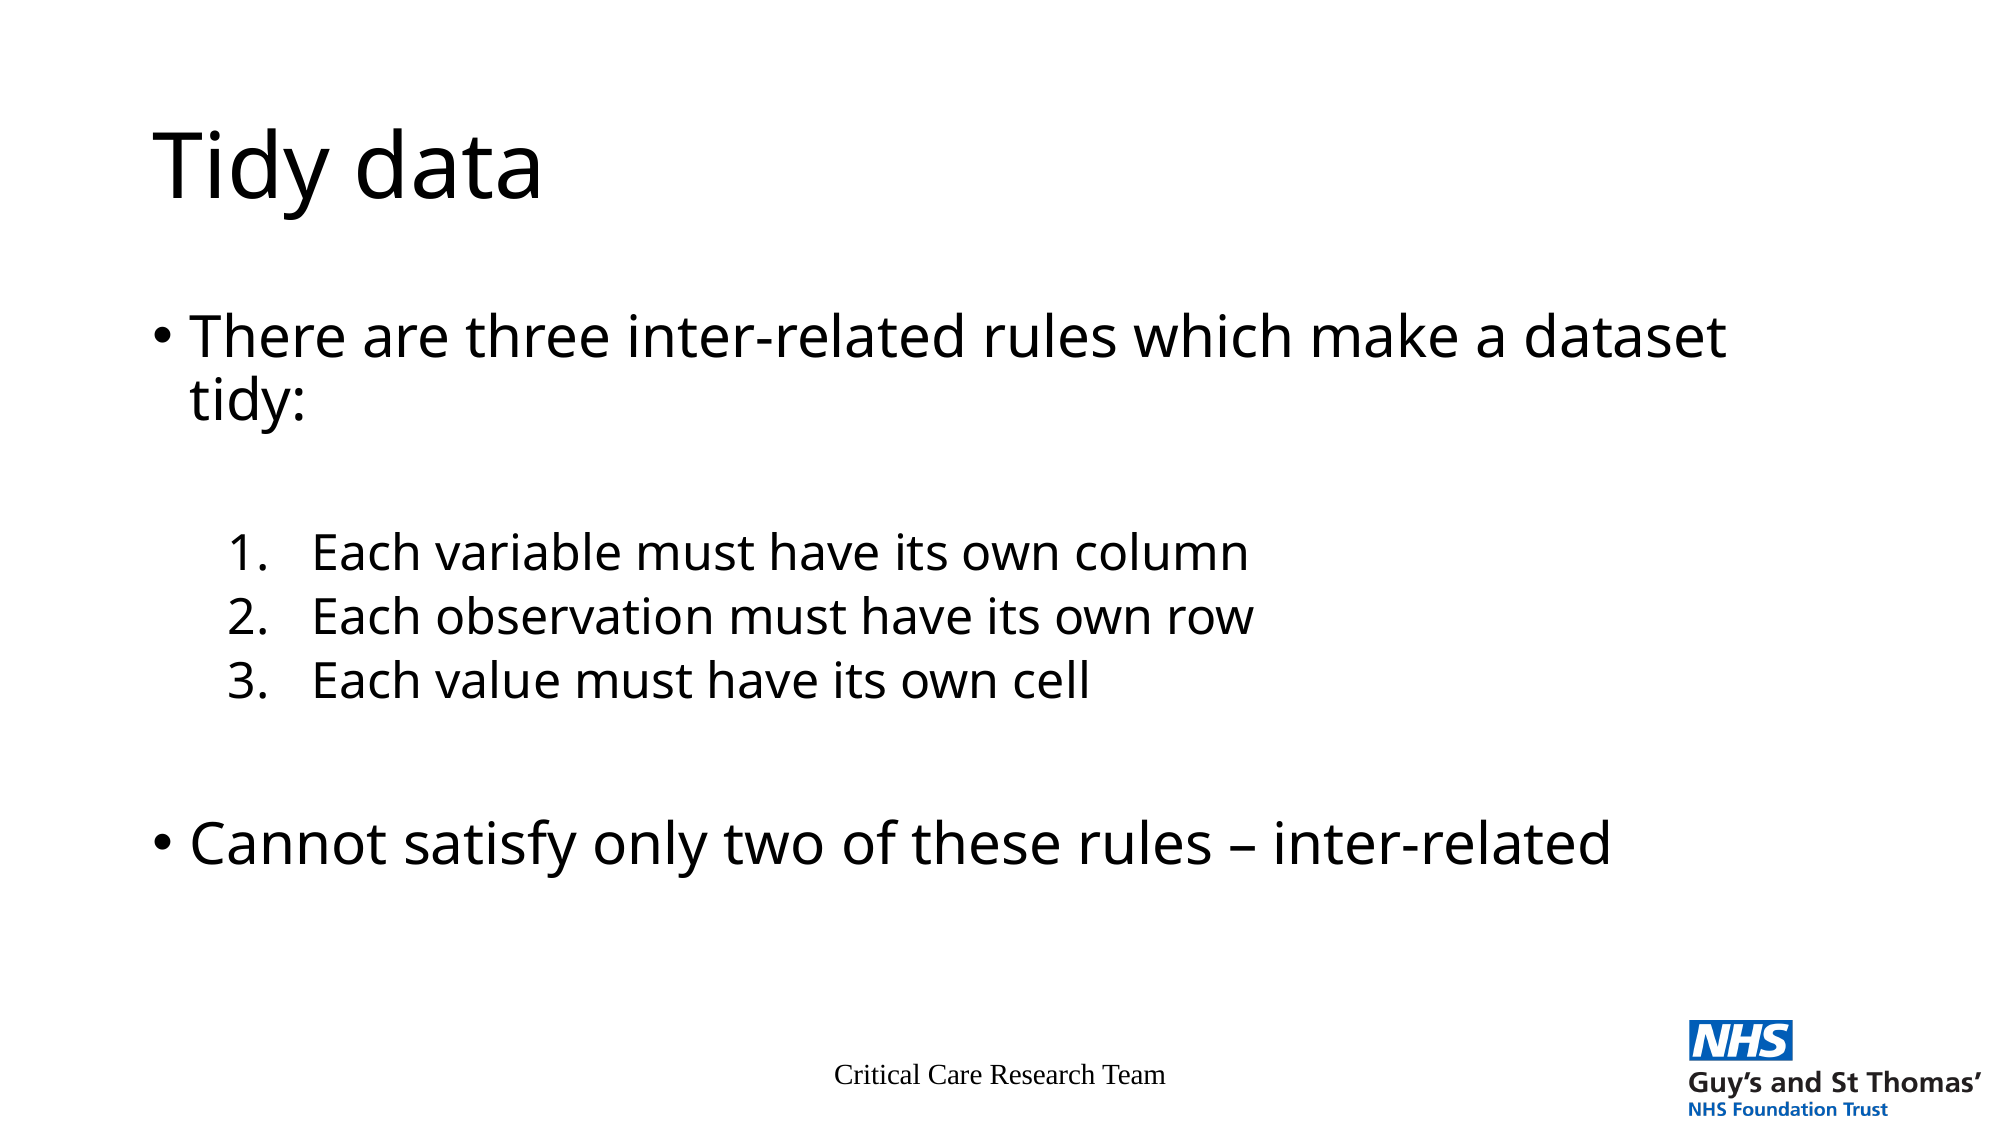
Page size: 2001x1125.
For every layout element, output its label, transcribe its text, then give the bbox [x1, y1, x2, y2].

title Tidy data [137, 59, 1863, 278]
list There are three inter-related rules which make a dataset tidy: Each variable must have its own column Each observation must have its own row Each value must have its own cell Cannot satisfy only two of these rules – inter-related [137, 299, 1863, 1014]
footer Critical Care Research Team [662, 1042, 1338, 1103]
picture [1688, 1019, 1982, 1116]
